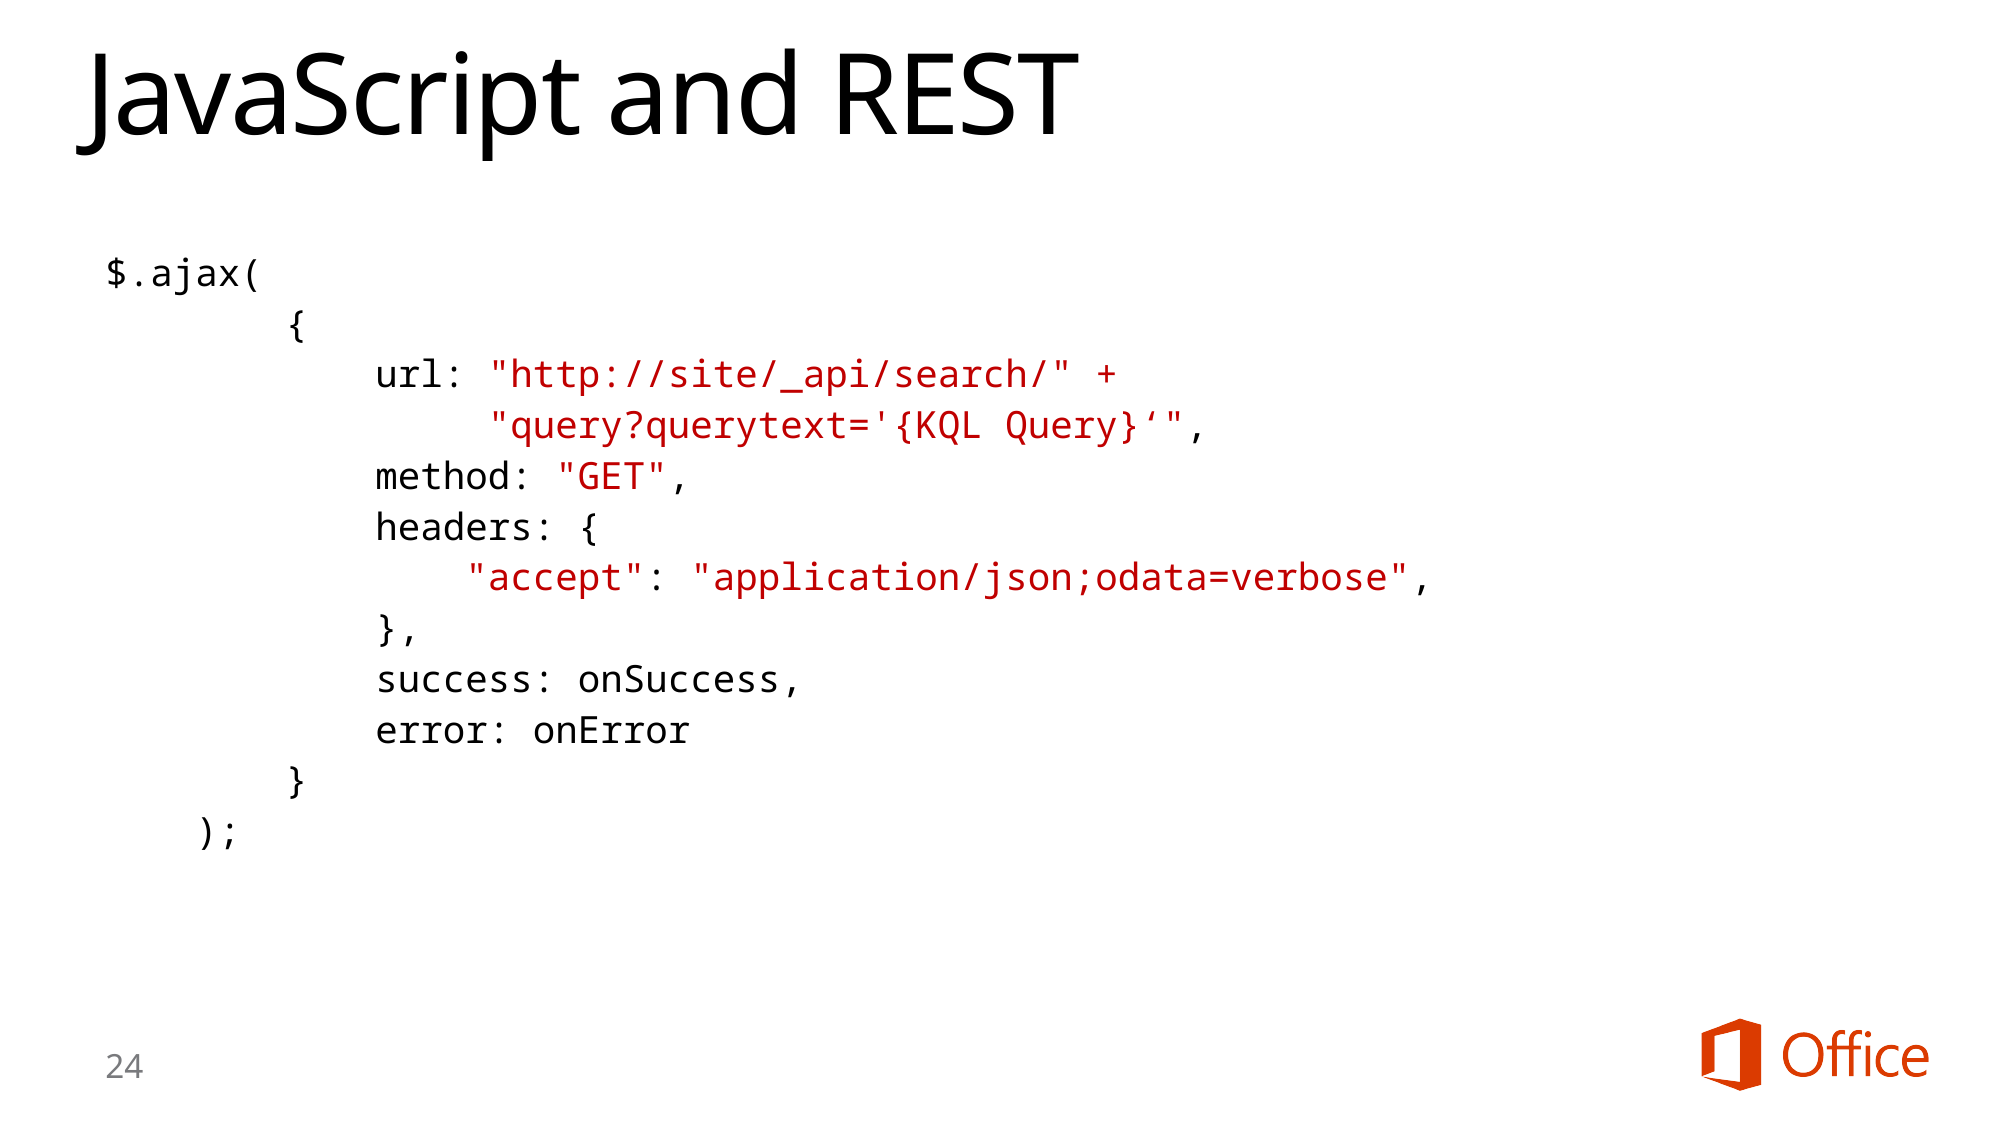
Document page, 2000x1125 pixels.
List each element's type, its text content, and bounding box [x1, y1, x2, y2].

slide_number 24 [85, 1049, 178, 1086]
title JavaScript and REST [85, 37, 1914, 161]
picture [1670, 987, 1960, 1122]
text_box $.ajax( { url: "http://site/_api/search/" + "query?querytext='{KQL Query}‘", method: "GET", headers: { "accept": "application/json;odata=verbose", }, success: onSuccess, error: onError } ); [80, 234, 1458, 873]
